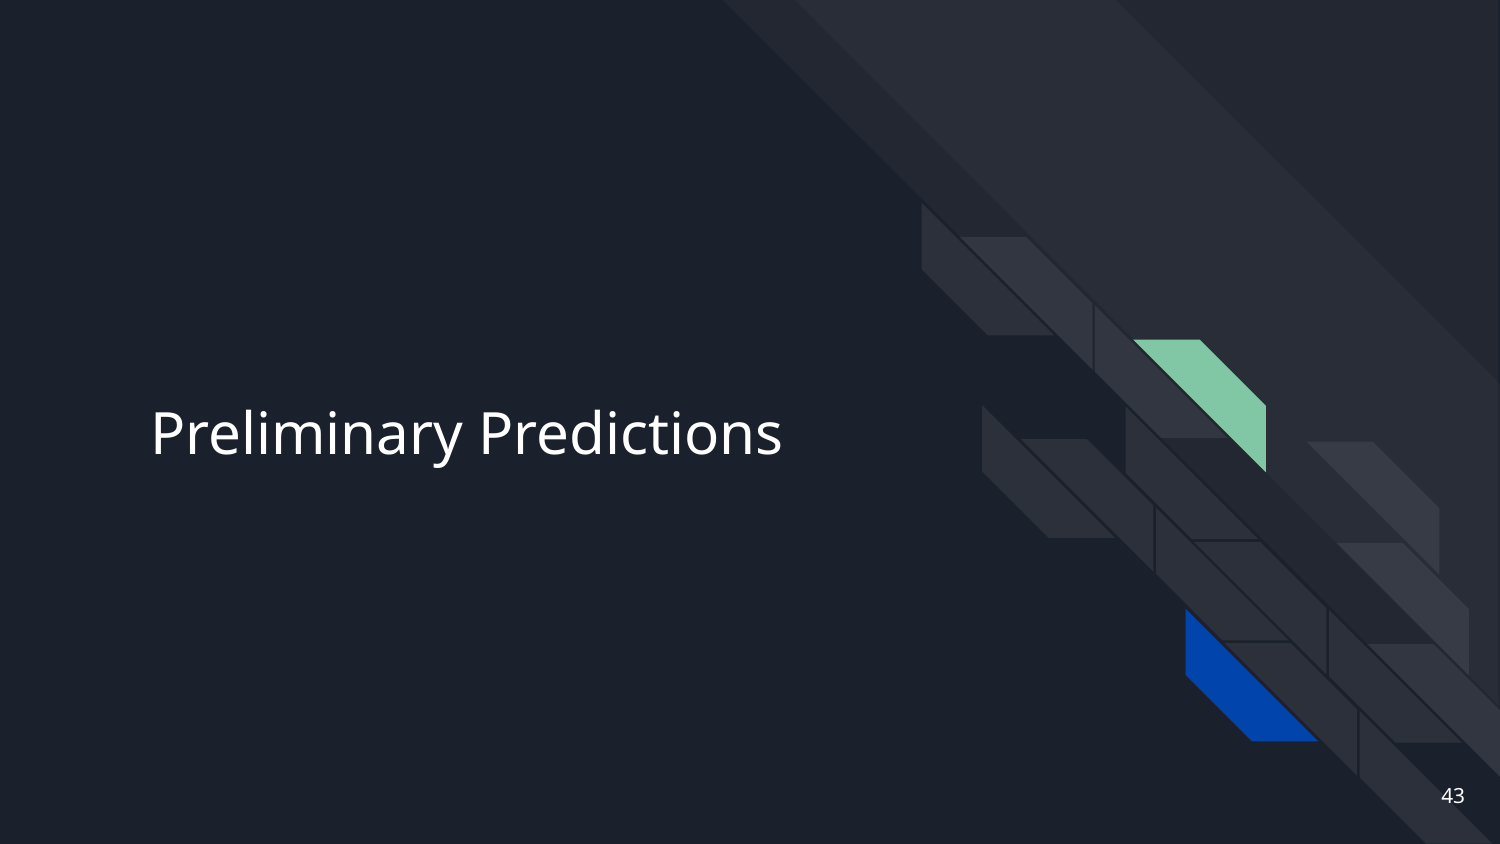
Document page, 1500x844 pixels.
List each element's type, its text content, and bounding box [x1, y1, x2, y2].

slide_number 43 [1389, 764, 1480, 830]
title Preliminary Predictions [135, 336, 888, 526]
